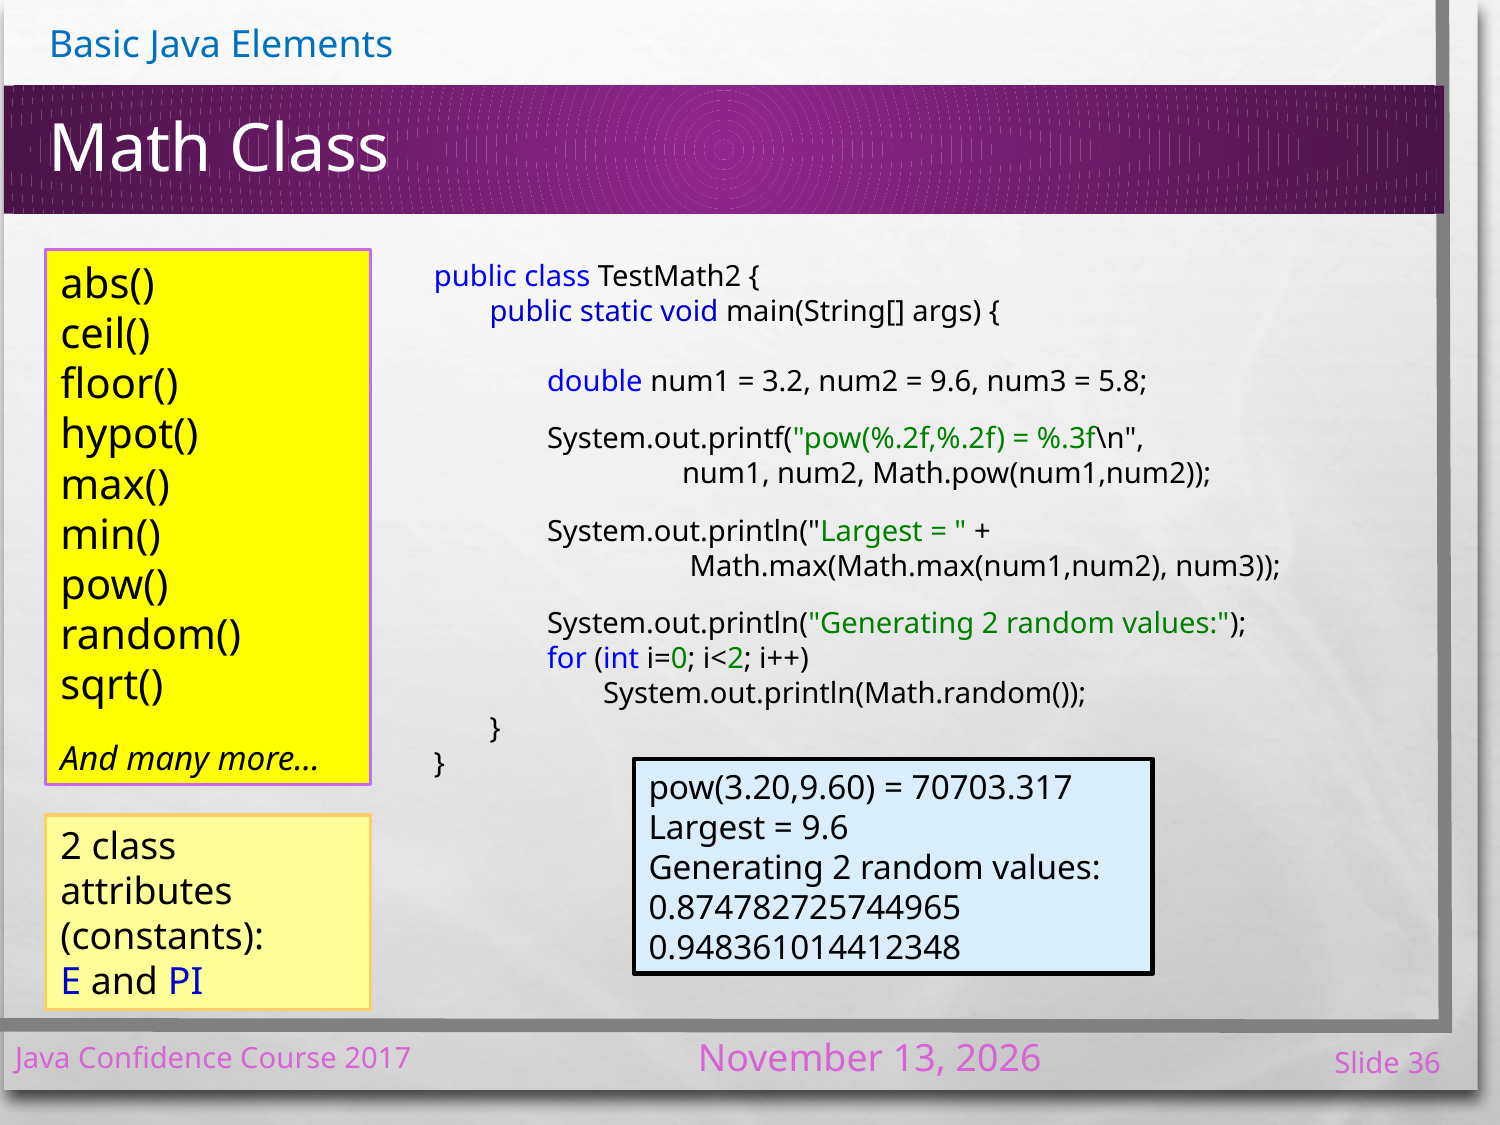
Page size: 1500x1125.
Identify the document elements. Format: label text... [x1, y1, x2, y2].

title Math Class [3, 87, 1445, 214]
text_box abs() ceil() floor() hypot() max() min() pow() random() sqrt() And many more… [44, 248, 372, 786]
text_box 2 class attributes (constants): E and PI [44, 813, 372, 1011]
footer Java Confidence Course 2017 [0, 1027, 634, 1090]
text_box public class TestMath2 { public static void main(String[] args) { double num1 = 3.2, num2 = 9.6, num3 = 5.8; System.out.printf("pow(%.2f,%.2f) = %.3f\n", num1, num2, Math.pow(num1,num2)); System.out.println("Largest = " + Math.max(Math.max(num1,num2), num3)); System.out.println("Generating 2 random values:"); for (int i=0; i<2; i++) System.out.println(Math.random()); } } [419, 249, 1500, 787]
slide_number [633, 1027, 1106, 1092]
text_box pow(3.20,9.60) = 70703.317 Largest = 9.6 Generating 2 random values: 0.874782725744965 0.948361014412348 [633, 758, 1153, 974]
slide_number Slide 36 [1108, 1029, 1456, 1100]
